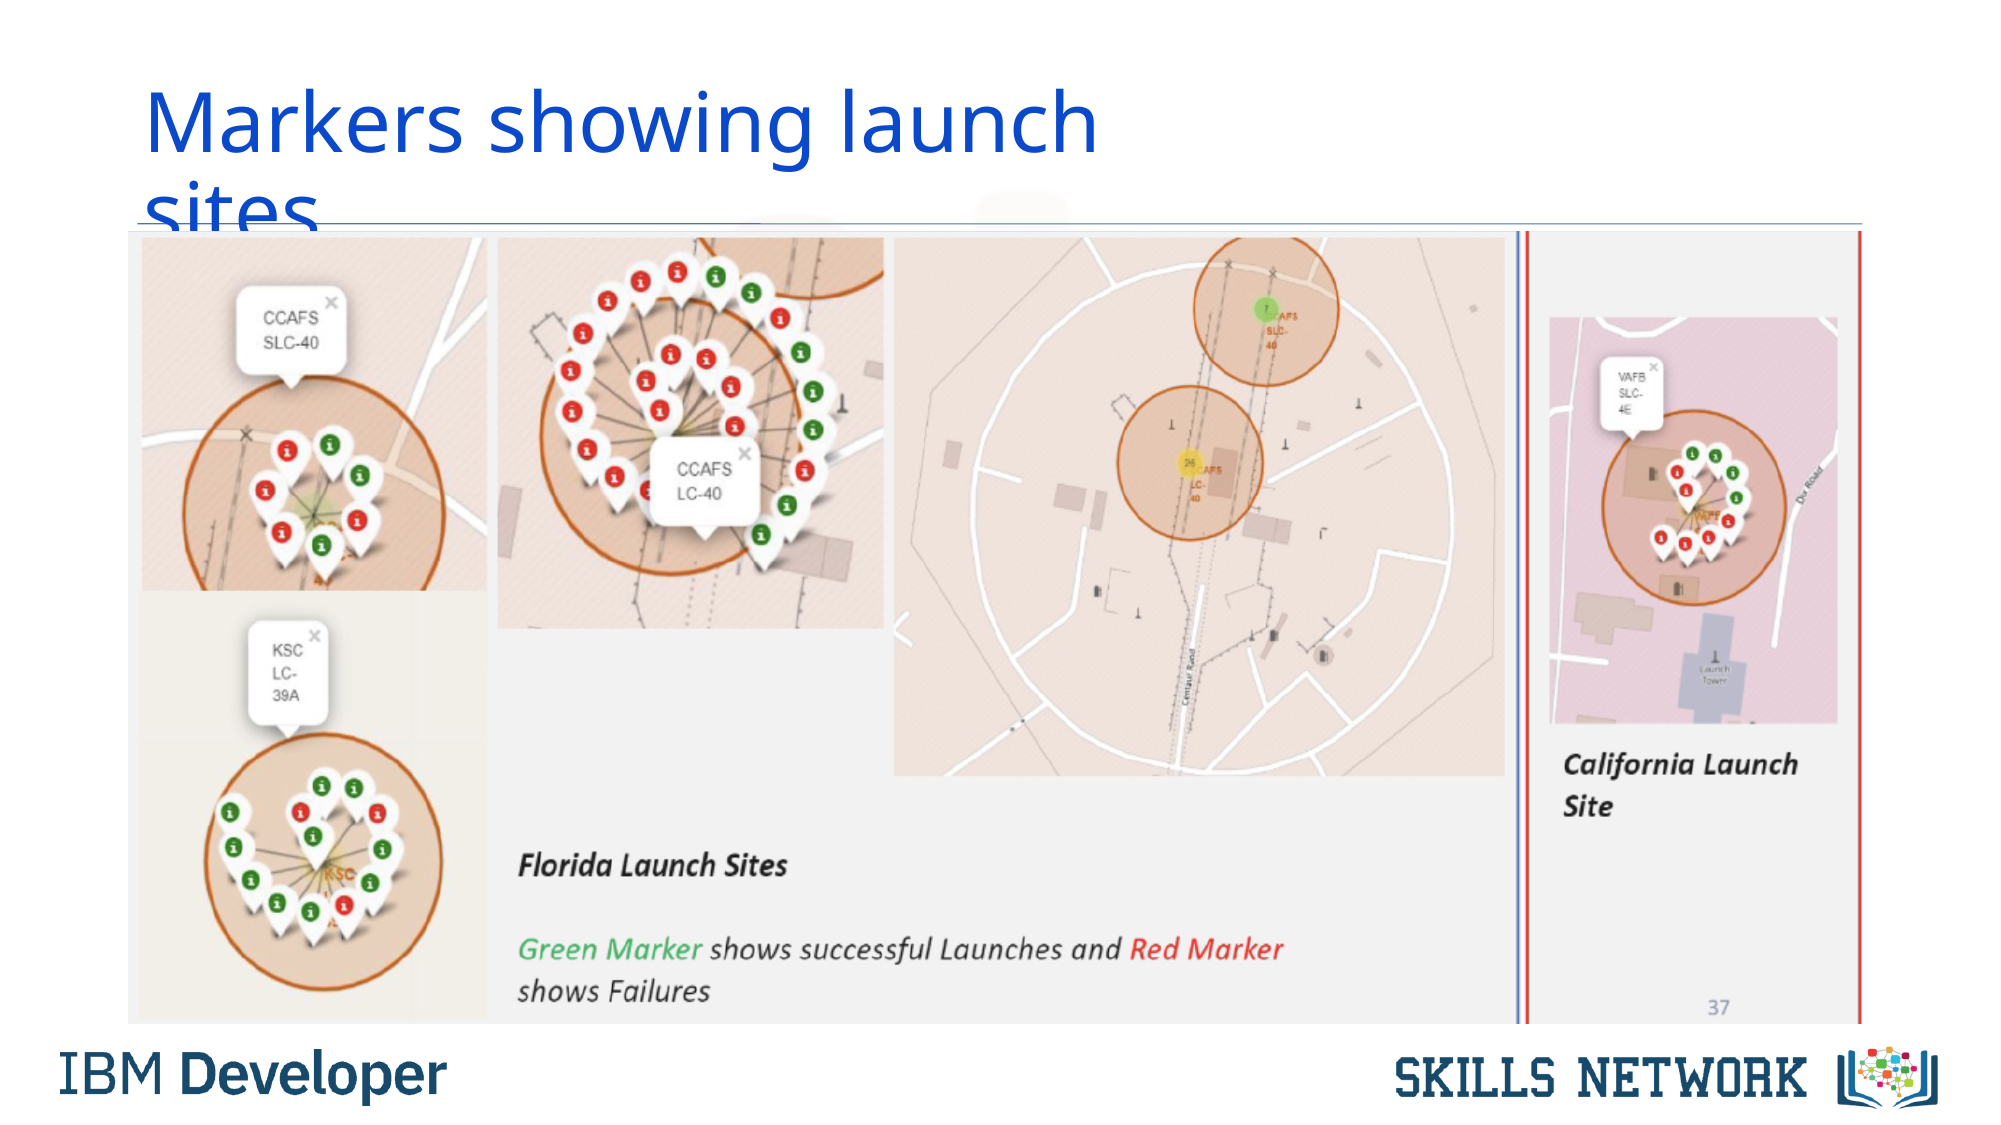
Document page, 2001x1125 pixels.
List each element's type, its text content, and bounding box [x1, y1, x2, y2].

picture [55, 1045, 459, 1108]
picture [1390, 1045, 1945, 1111]
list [128, 231, 1863, 1024]
title Markers showing launch sites [128, 61, 1315, 231]
